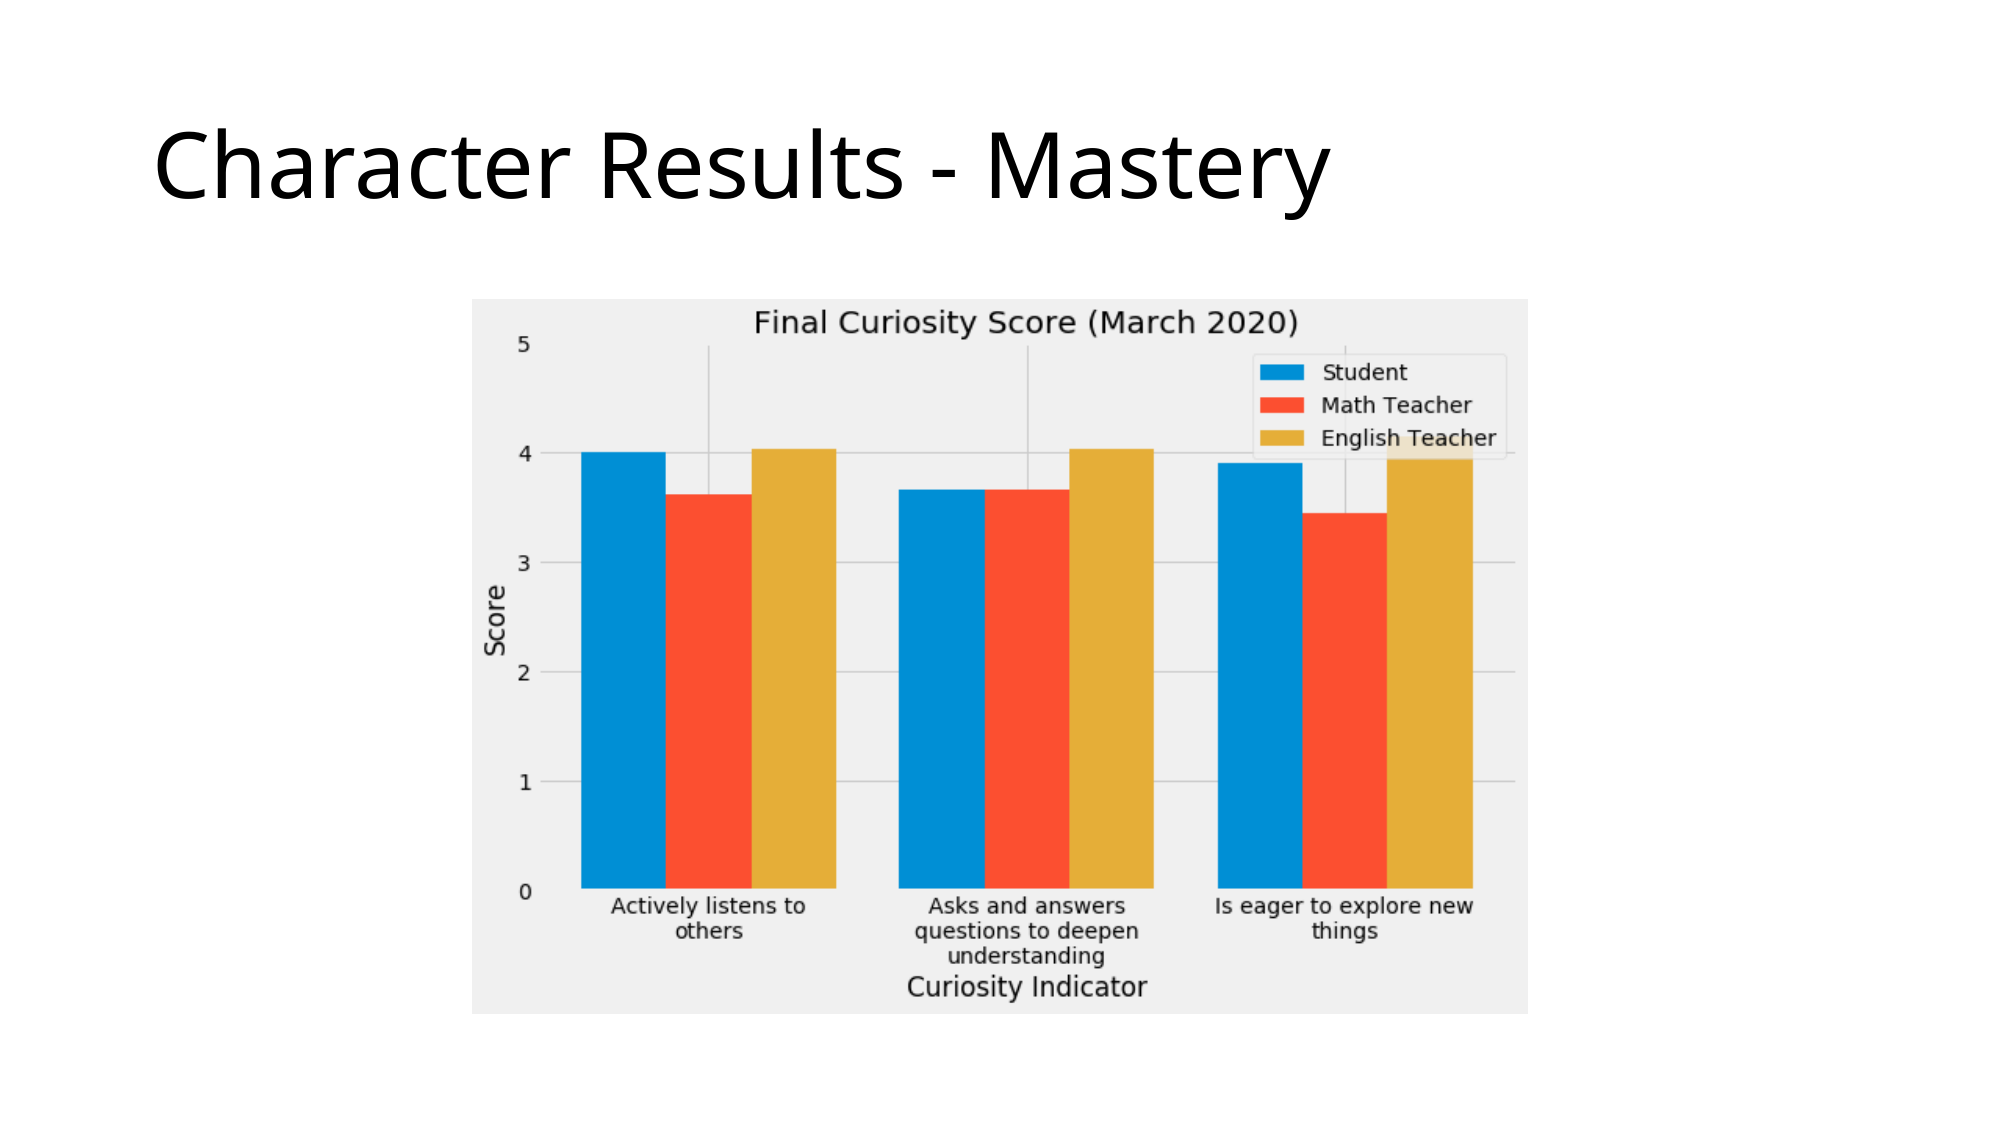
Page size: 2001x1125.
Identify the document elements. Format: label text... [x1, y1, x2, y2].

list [472, 299, 1528, 1014]
title Character Results - Mastery [137, 59, 1863, 278]
